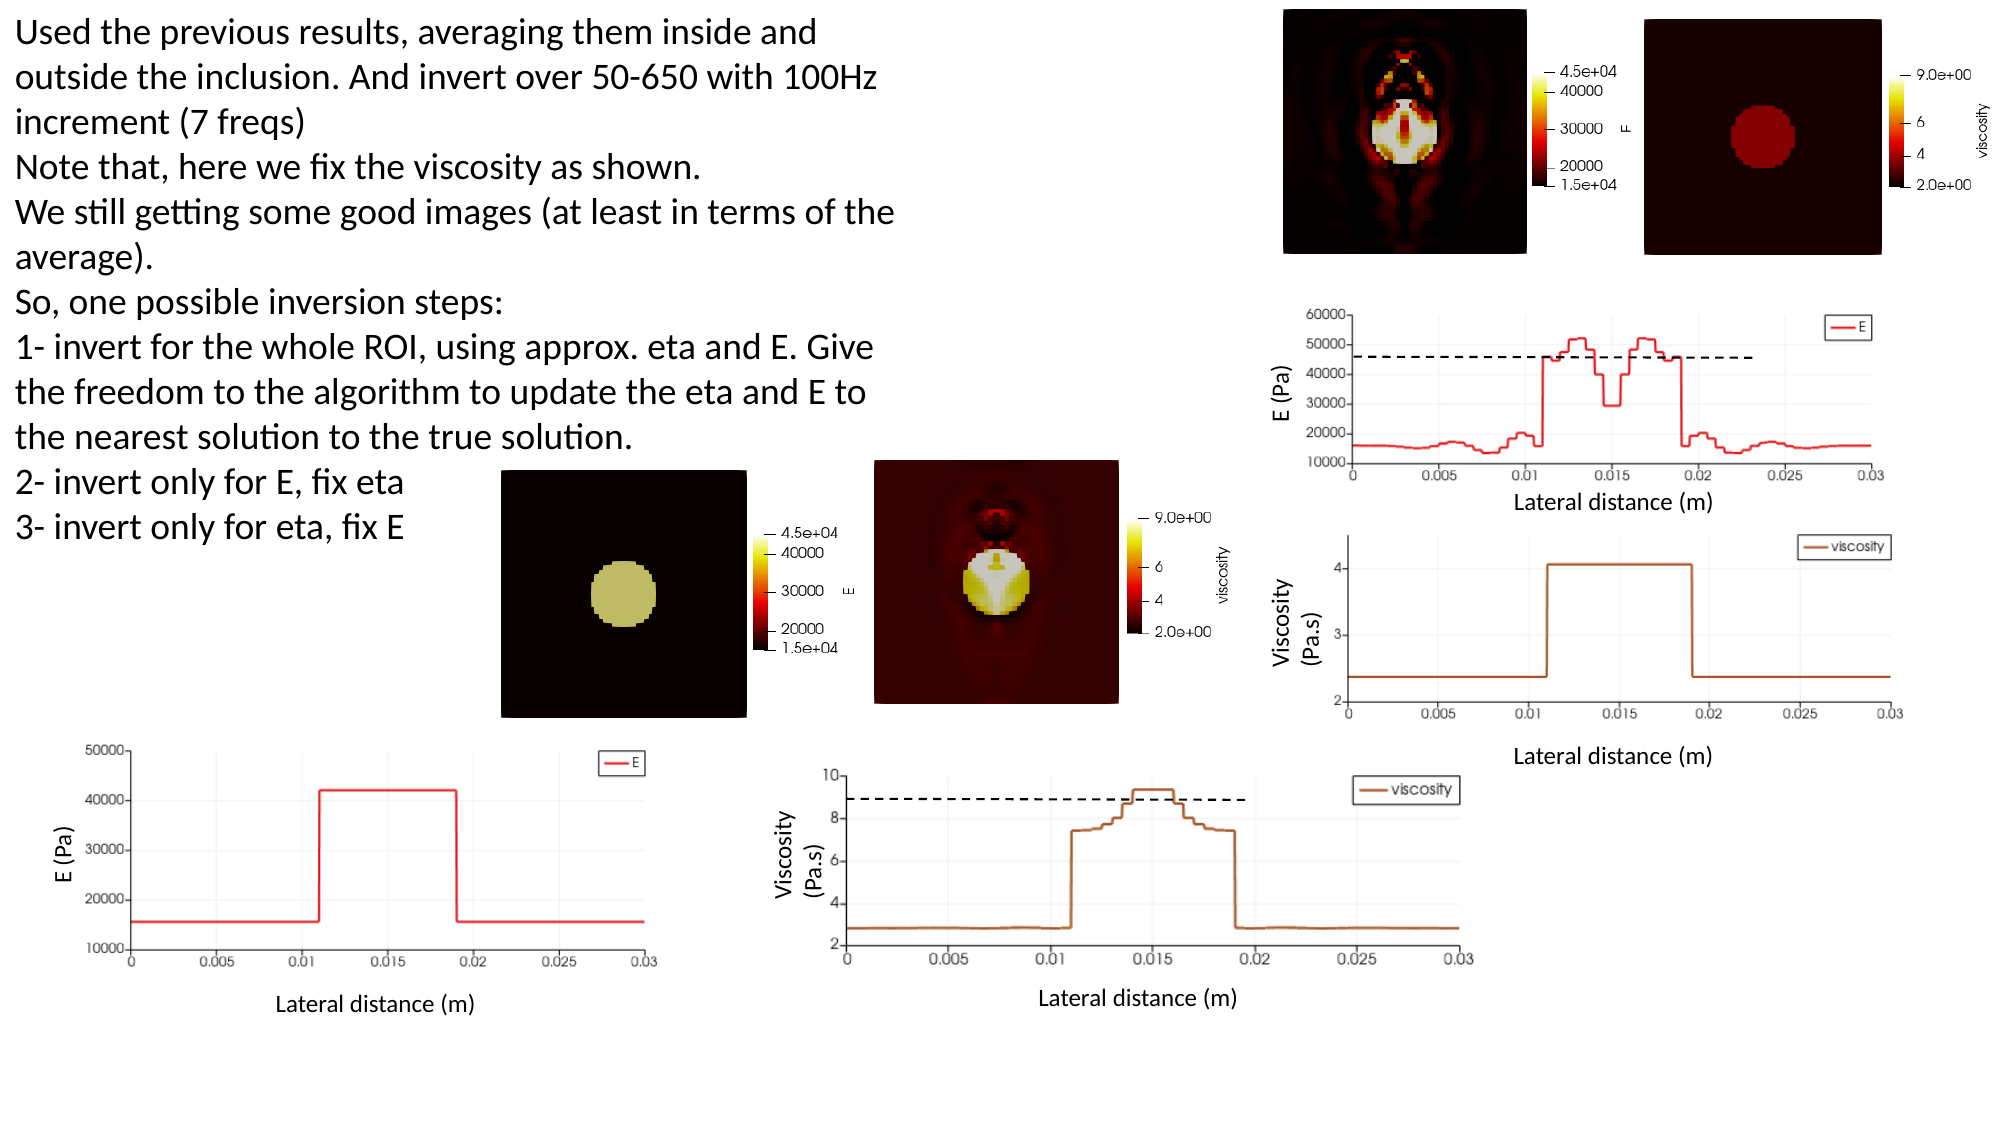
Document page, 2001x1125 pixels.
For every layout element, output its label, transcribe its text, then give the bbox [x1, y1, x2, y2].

text_box Lateral distance (m) [260, 980, 525, 1025]
picture [1296, 293, 1894, 494]
text_box E (Pa) [1256, 349, 1296, 438]
text_box Used the previous results, averaging them inside and outside the inclusion. And invert over 50-650 with 100Hz increment (7 freqs) Note that, here we fix the viscosity as shown. We still getting some good images (at least in terms of the average). So, one possible inversion steps: 1- invert for the whole ROI, using approx. eta and E. Give the freedom to the algorithm to update the eta and E to the nearest solution to the true solution. 2- invert only for E, fix eta 3- invert only for eta, fix E [0, 0, 928, 555]
picture [1324, 513, 1913, 732]
picture [75, 454, 1231, 980]
picture [810, 751, 1485, 980]
text_box Viscosity (Pa.s) [758, 757, 810, 914]
text_box Lateral distance (m) [1498, 732, 1763, 777]
picture [1273, 0, 2001, 264]
text_box Viscosity (Pa.s) [1256, 525, 1324, 683]
text_box E (Pa) [38, 811, 75, 899]
text_box Lateral distance (m) [1499, 494, 1763, 513]
text_box Lateral distance (m) [1023, 980, 1288, 1019]
